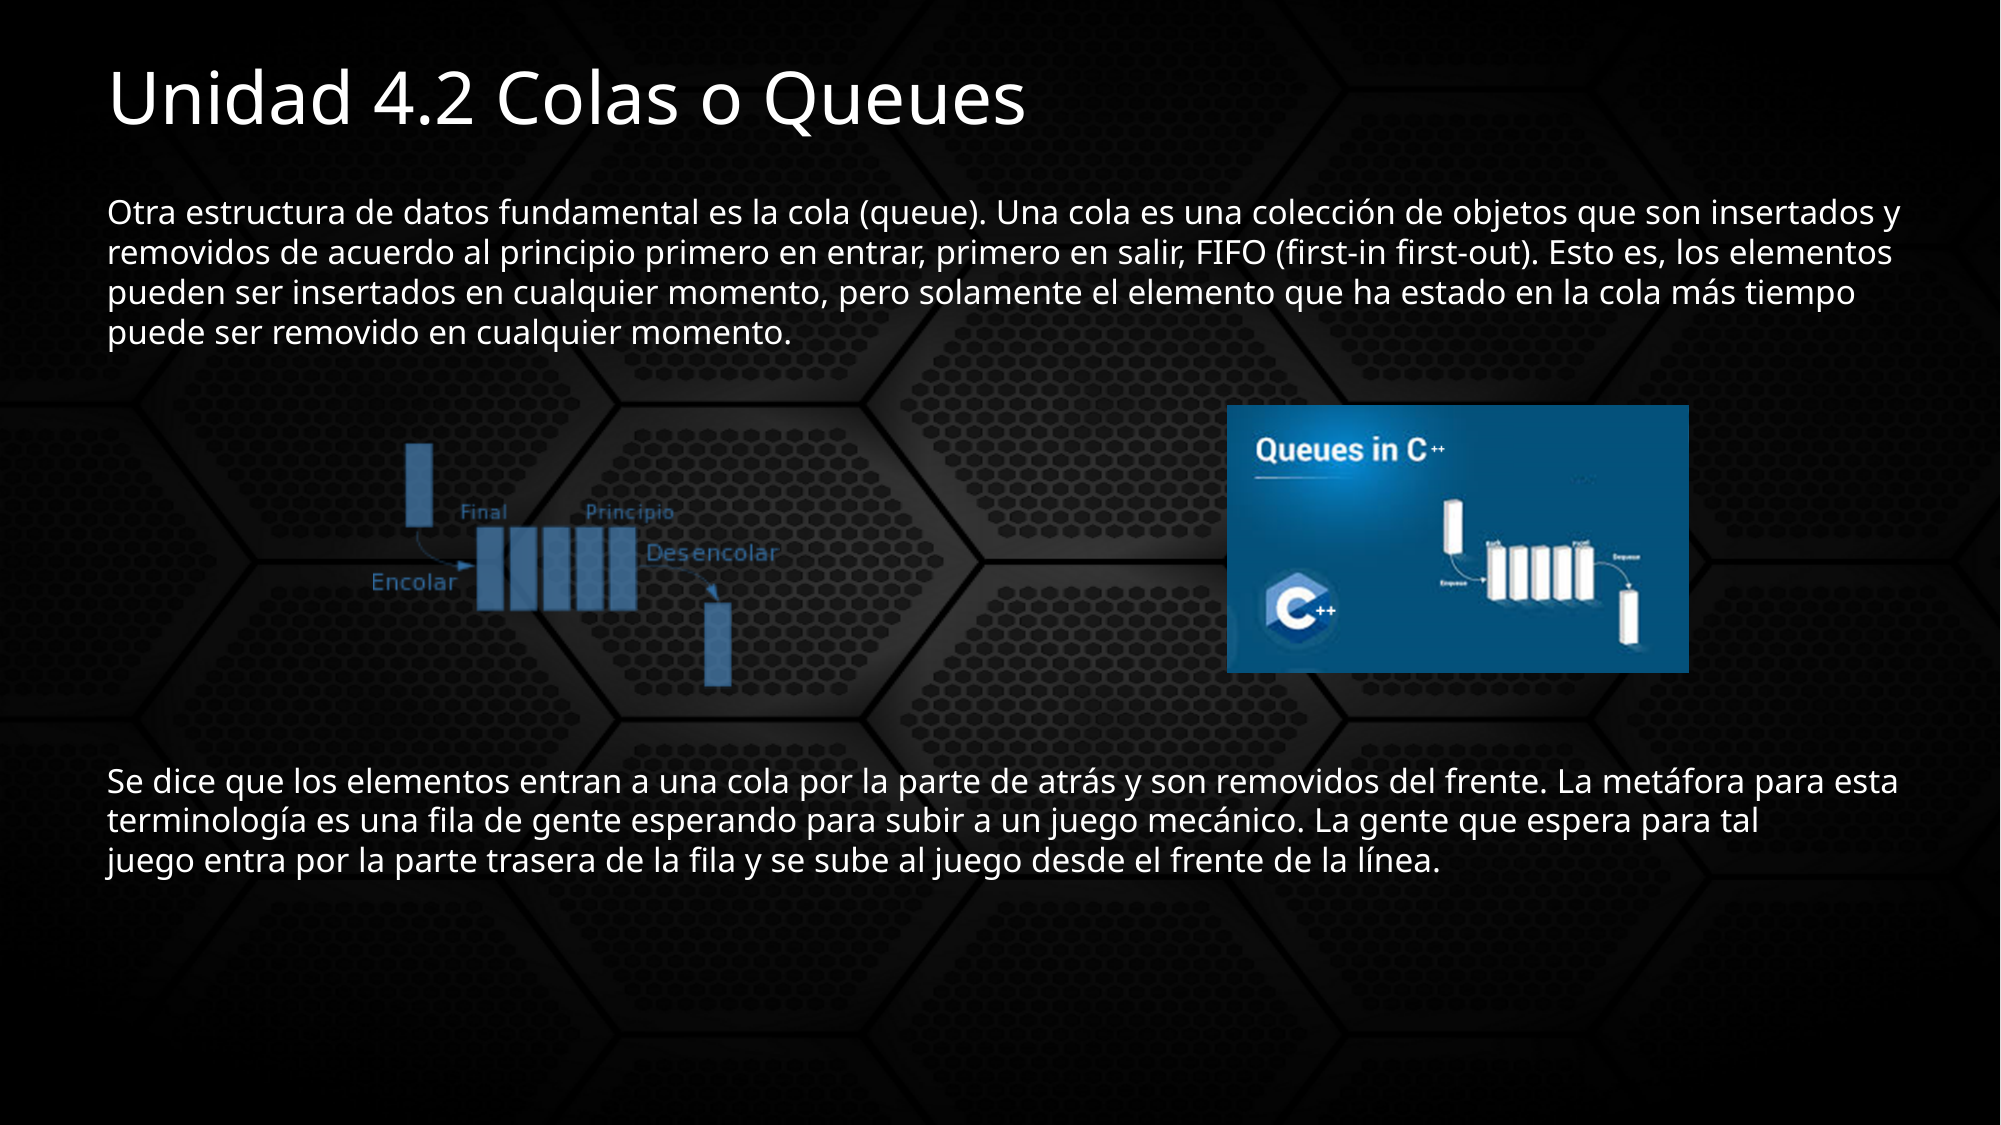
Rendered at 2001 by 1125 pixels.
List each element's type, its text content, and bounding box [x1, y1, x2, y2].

text_box Otra estructura de datos fundamental es la cola (queue). Una cola es una colección de objetos que son insertados y removidos de acuerdo al principio primero en entrar, primero en salir, FIFO (first-in first-out). Esto es, los elementos pueden ser insertados en cualquier momento, pero solamente el elemento que ha estado en la cola más tiempo puede ser removido en cualquier momento. [92, 183, 1924, 399]
text_box Se dice que los elementos entran a una cola por la parte de atrás y son removidos del frente. La metáfora para esta terminología es una fila de gente esperando para subir a un juego mecánico. La gente que espera para tal juego entra por la parte trasera de la fila y se sube al juego desde el frente de la línea. [92, 752, 1932, 967]
text_box Unidad 4.2 Colas o Queues [92, 53, 1093, 149]
picture [0, 0, 2001, 1125]
